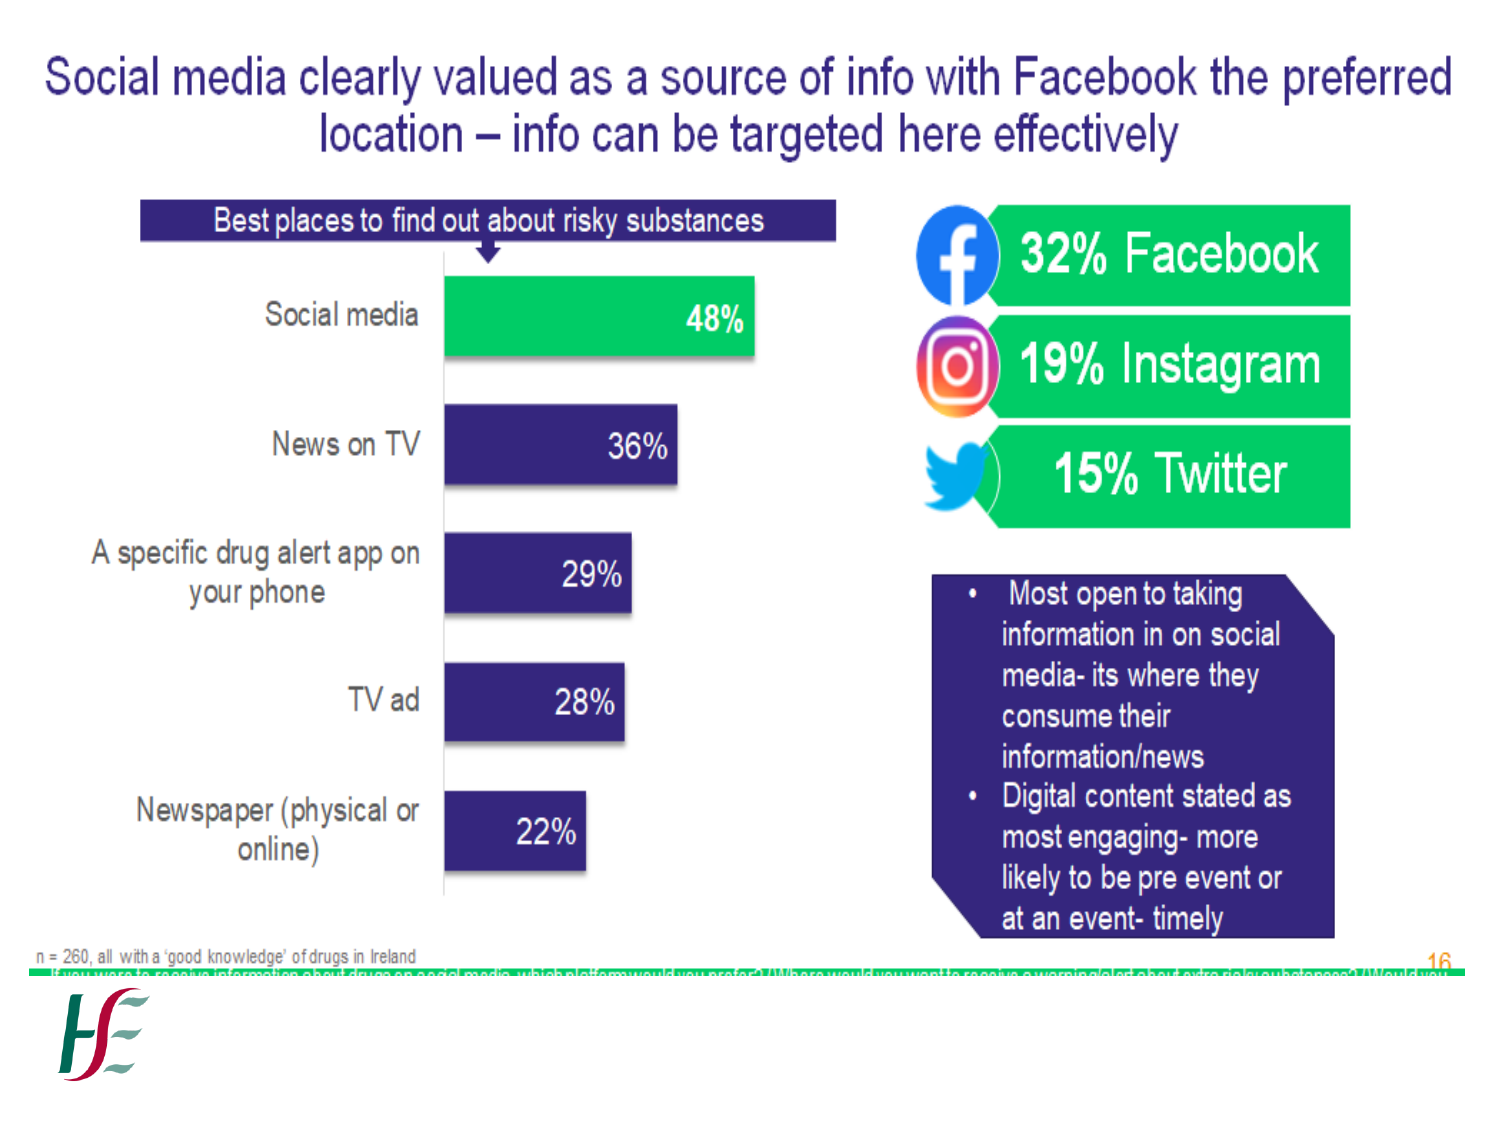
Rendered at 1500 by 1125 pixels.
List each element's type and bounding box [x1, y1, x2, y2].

picture [29, 42, 1465, 1093]
